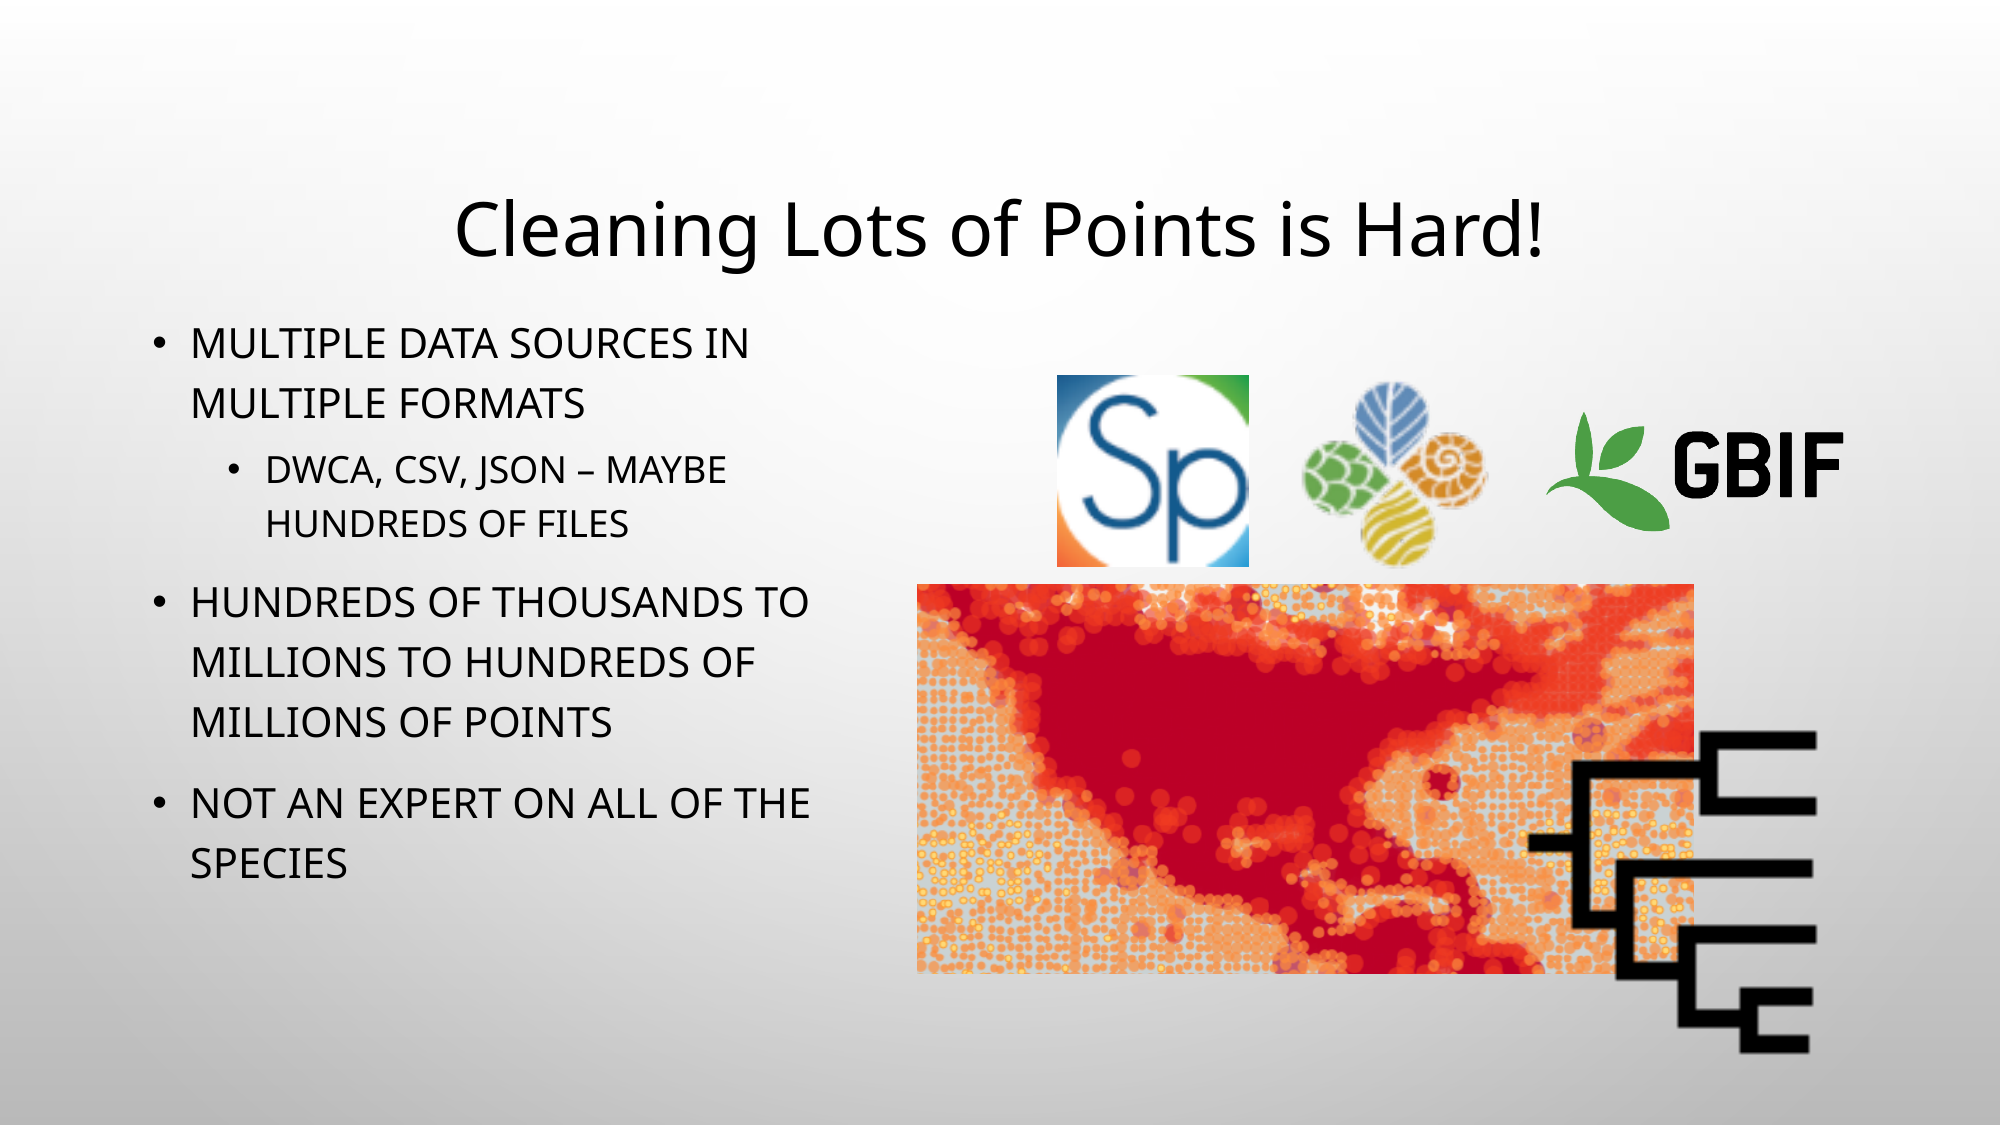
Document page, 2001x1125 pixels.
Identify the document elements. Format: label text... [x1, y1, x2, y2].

list Multiple data sources in multiple formats DWCA, CSV, JSON – maybe hundreds of files Hundreds of thousands to millions to hundreds of millions of points Not an expert on all of the species [137, 299, 885, 1014]
picture [0, 0, 2000, 1125]
title Cleaning Lots of Points is Hard! [149, 101, 1851, 364]
